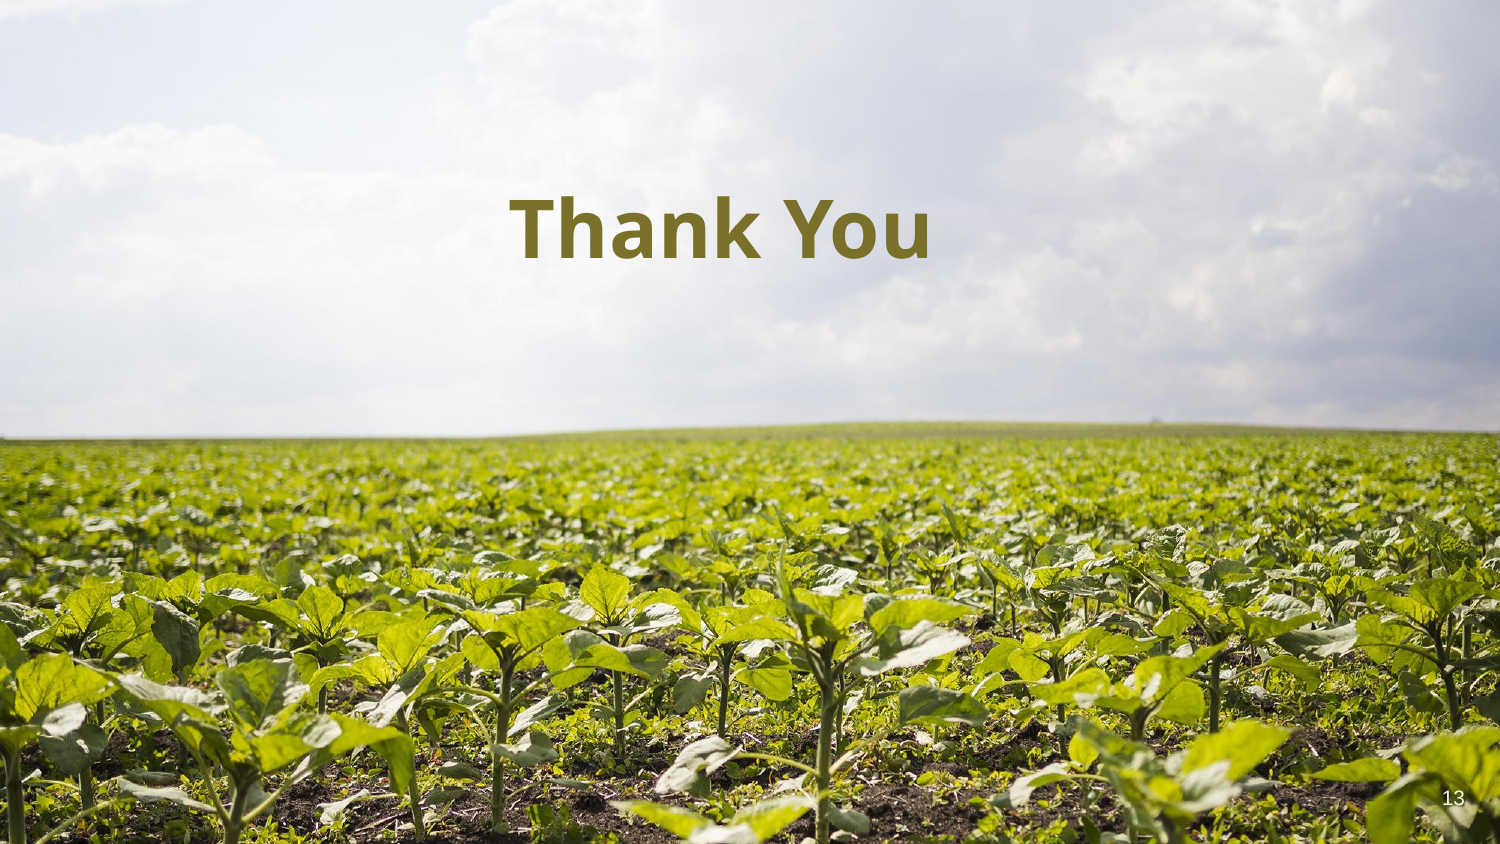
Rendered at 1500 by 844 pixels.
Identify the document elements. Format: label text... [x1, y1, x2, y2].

list Thank You [356, 176, 1087, 276]
picture [0, 0, 1500, 844]
slide_number ‹#› [1389, 764, 1480, 830]
